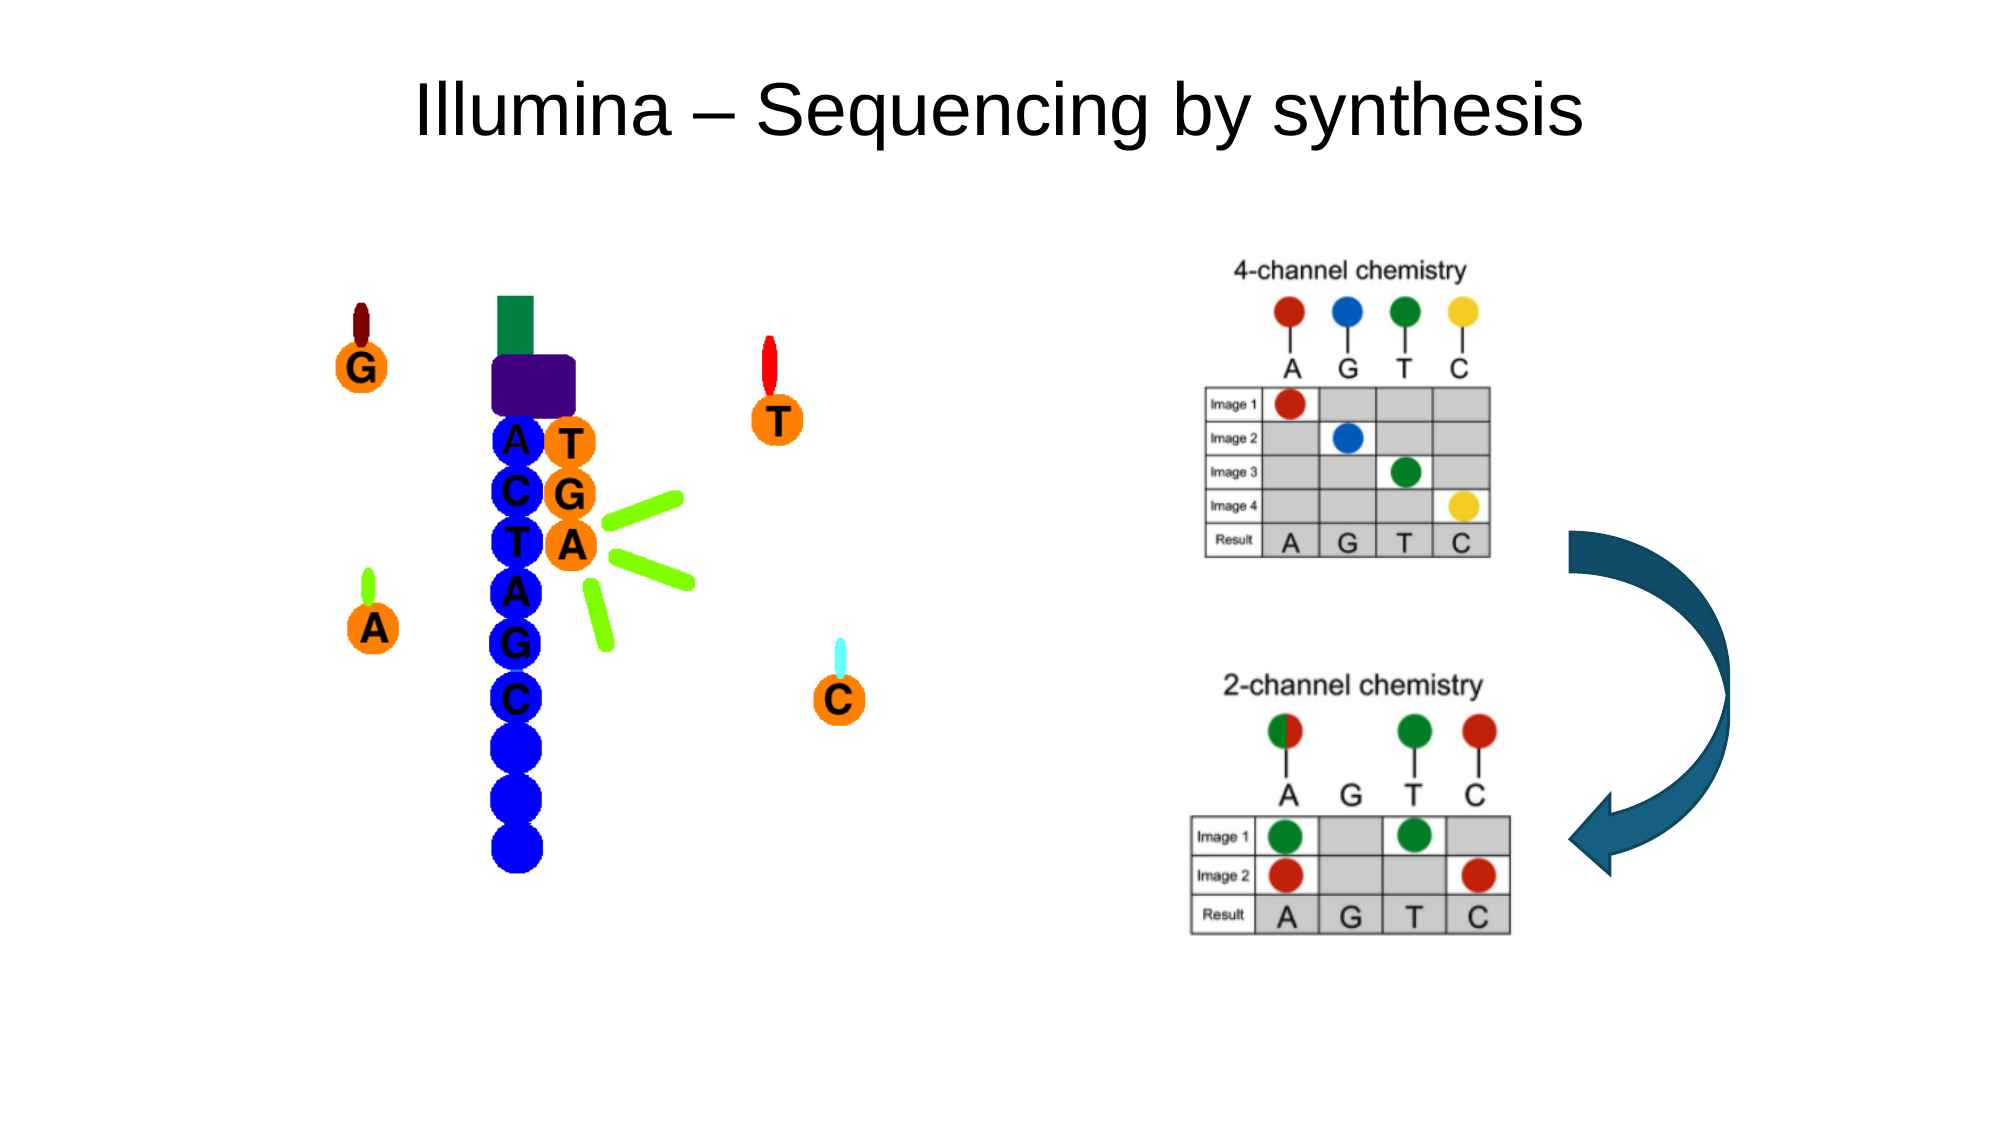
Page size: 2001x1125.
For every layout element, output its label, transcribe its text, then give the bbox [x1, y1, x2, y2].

picture [297, 255, 1001, 960]
picture [1180, 255, 1516, 575]
text_box [1567, 530, 1731, 878]
title Illumina – Sequencing by synthesis [137, 2, 1863, 220]
picture [1147, 669, 1549, 960]
